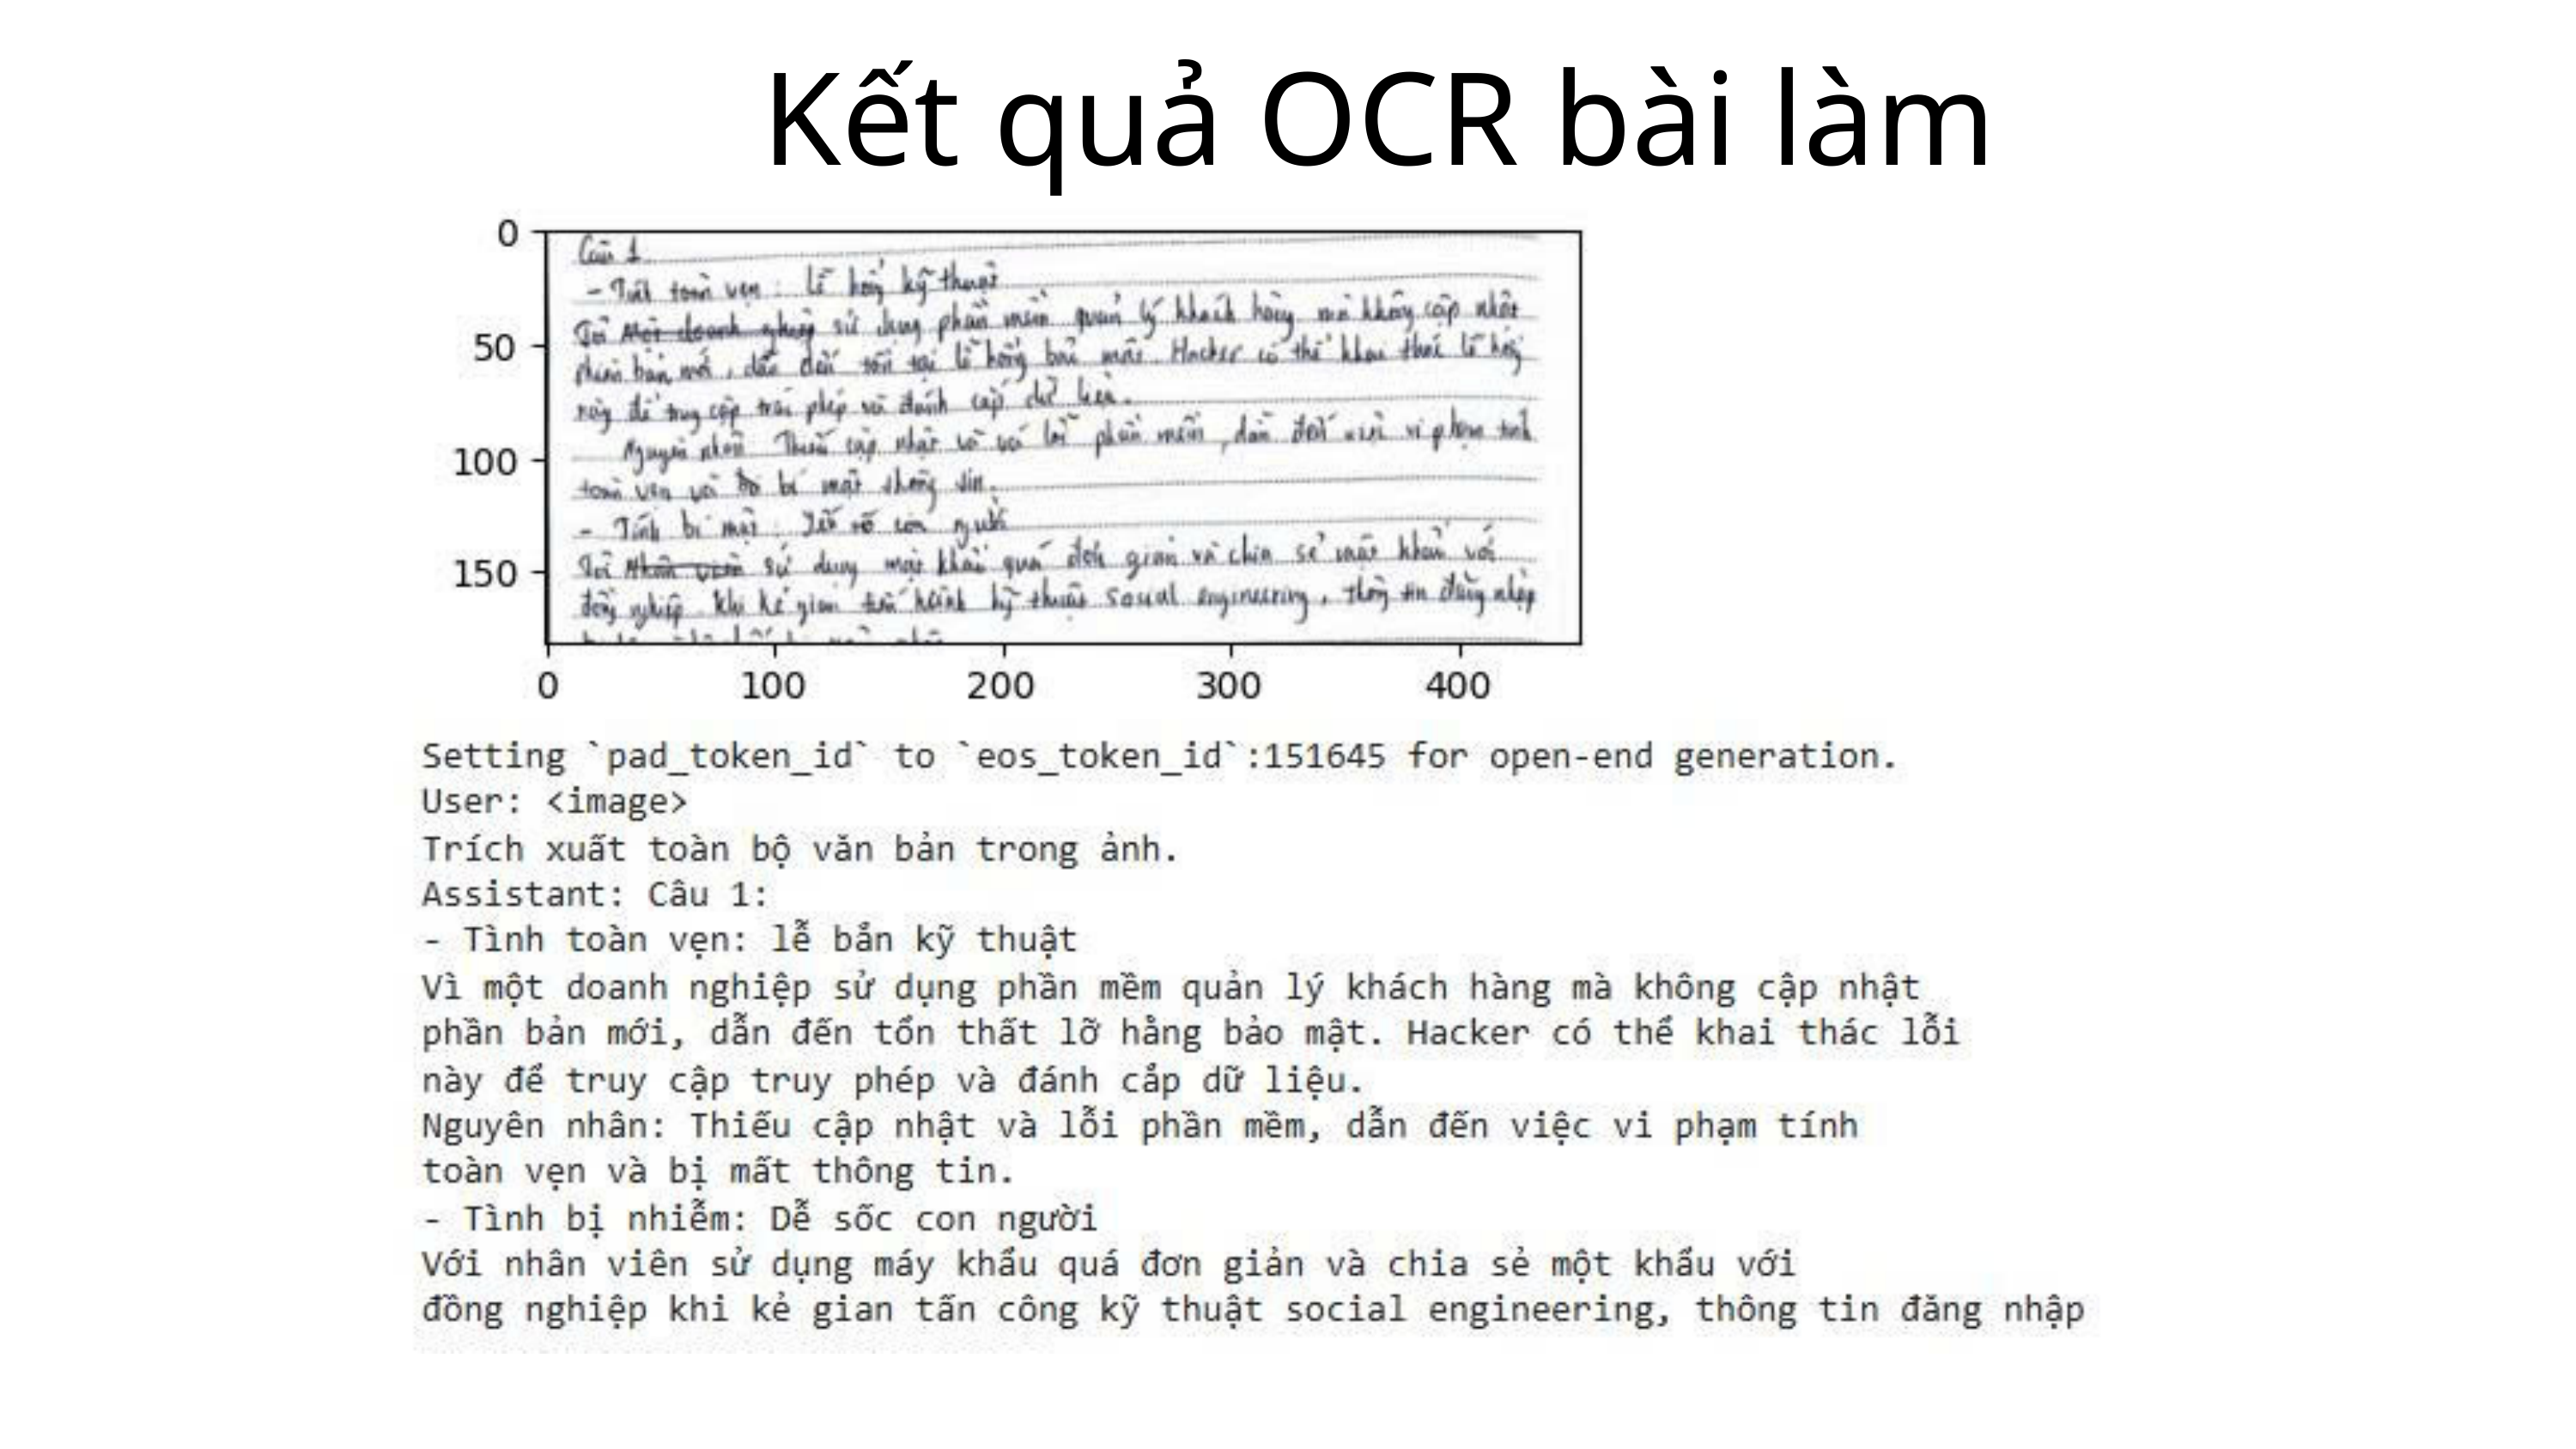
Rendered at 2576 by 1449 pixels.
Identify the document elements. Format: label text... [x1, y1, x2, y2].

text_box Kết quả OCR bài làm [762, 50, 2096, 191]
text_box [393, 194, 2322, 1355]
